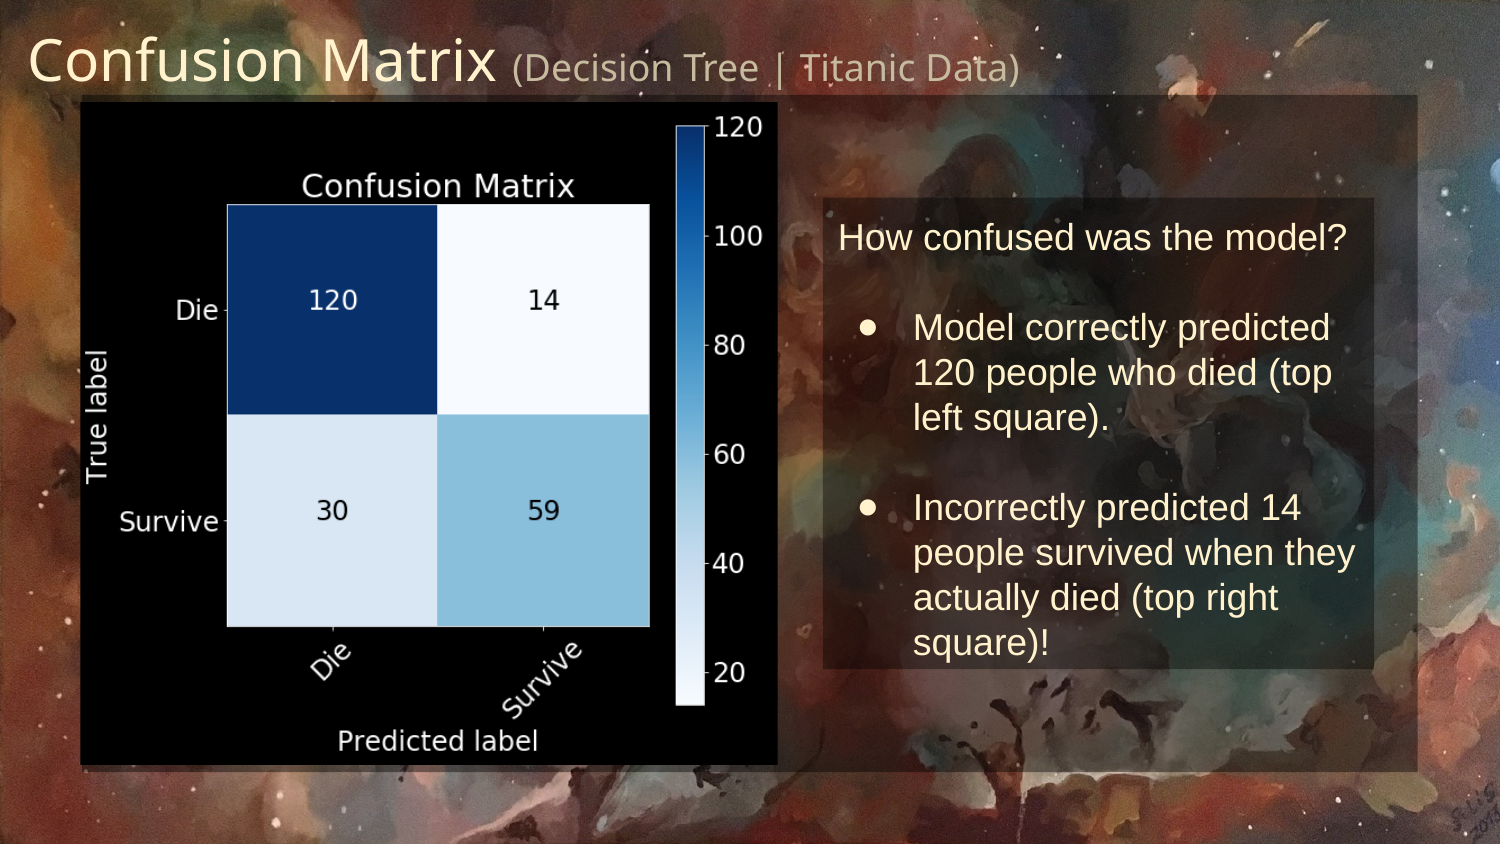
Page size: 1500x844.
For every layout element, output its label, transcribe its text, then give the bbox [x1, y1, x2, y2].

picture [0, 0, 1500, 844]
text_box How confused was the model? Model correctly predicted 120 people who died (top left square). Incorrectly predicted 14 people survived when they actually died (top right square)! [822, 197, 1375, 670]
title Confusion Matrix (Decision Tree | Titanic Data) [12, 8, 1411, 103]
